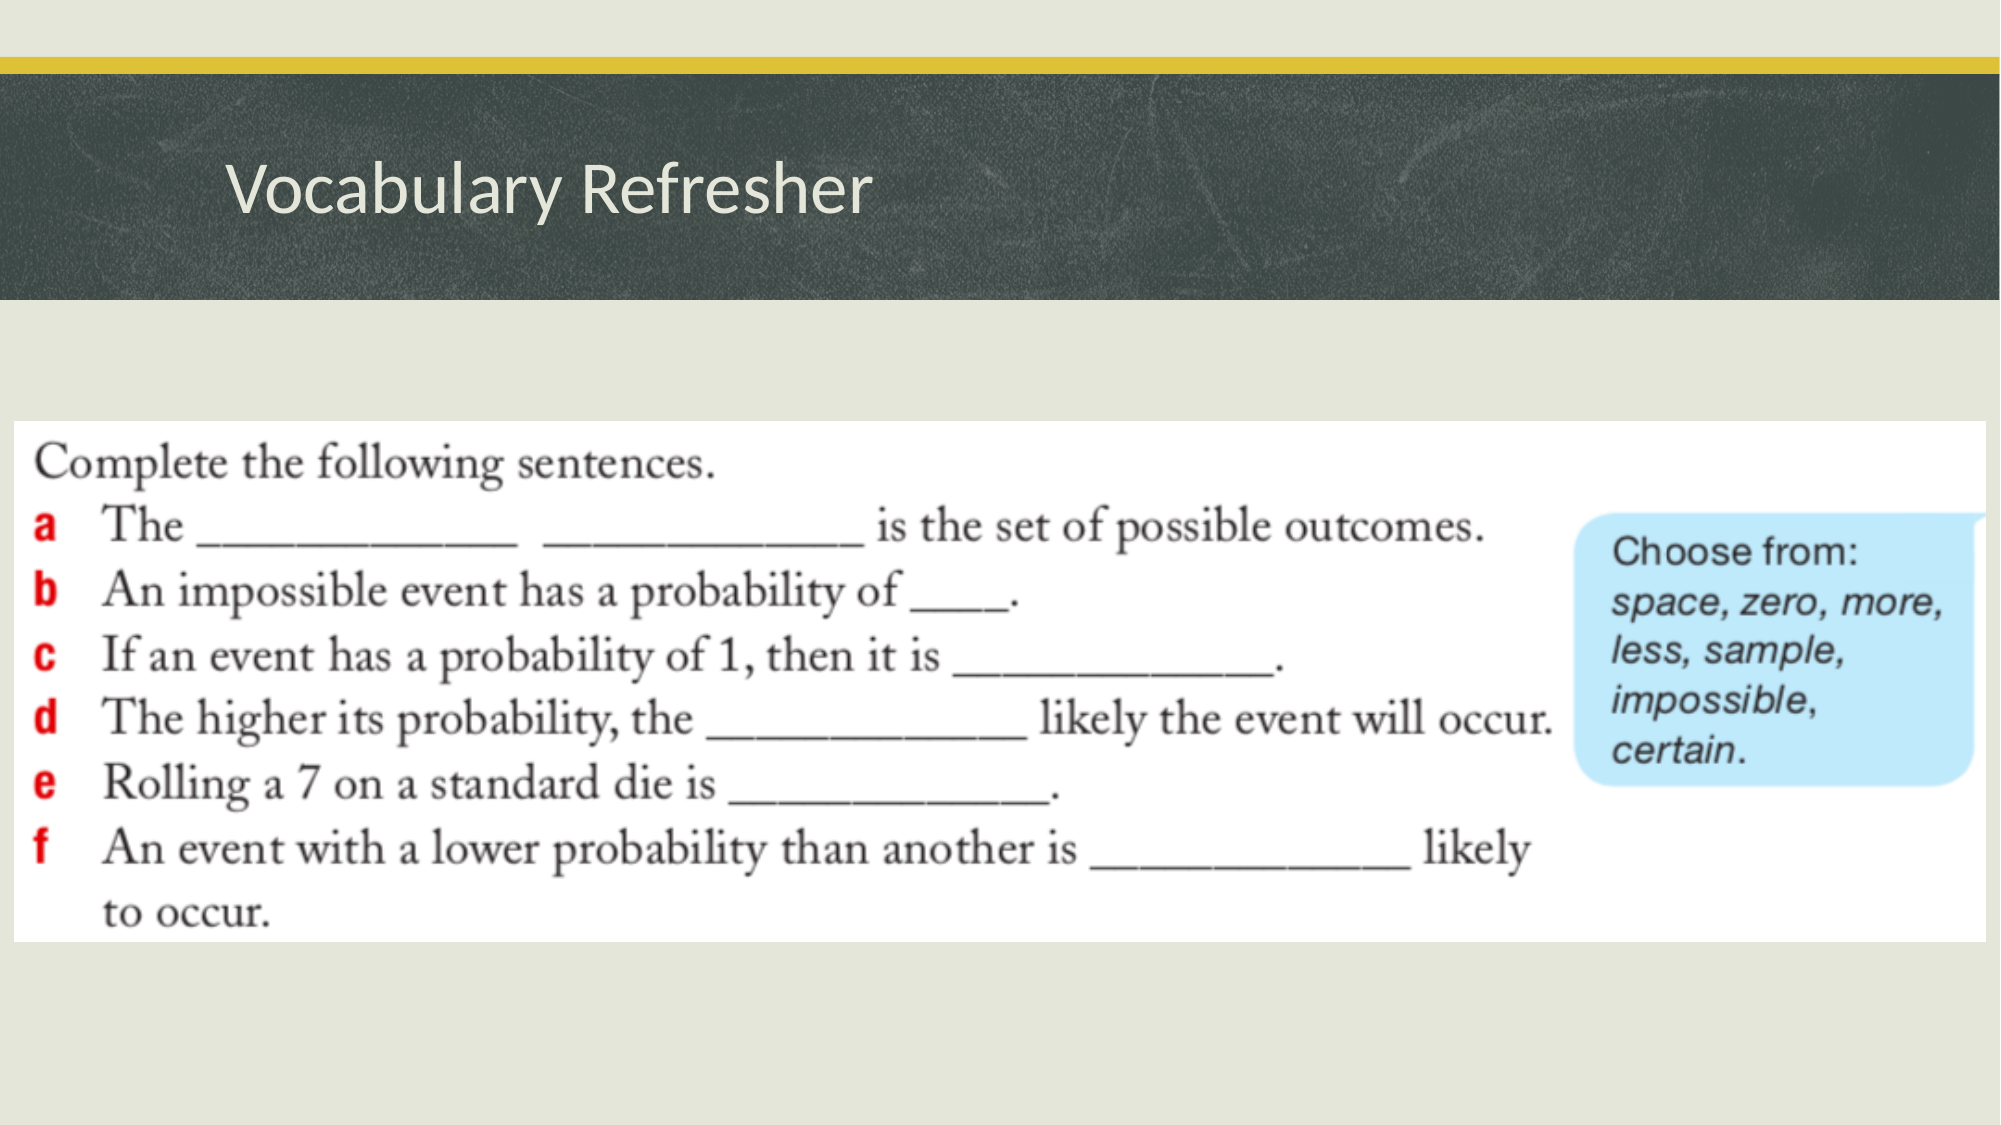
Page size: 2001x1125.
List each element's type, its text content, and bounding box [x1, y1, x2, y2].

picture [0, 74, 2000, 300]
title Vocabulary Refresher [210, 76, 1790, 300]
picture [14, 421, 1986, 942]
